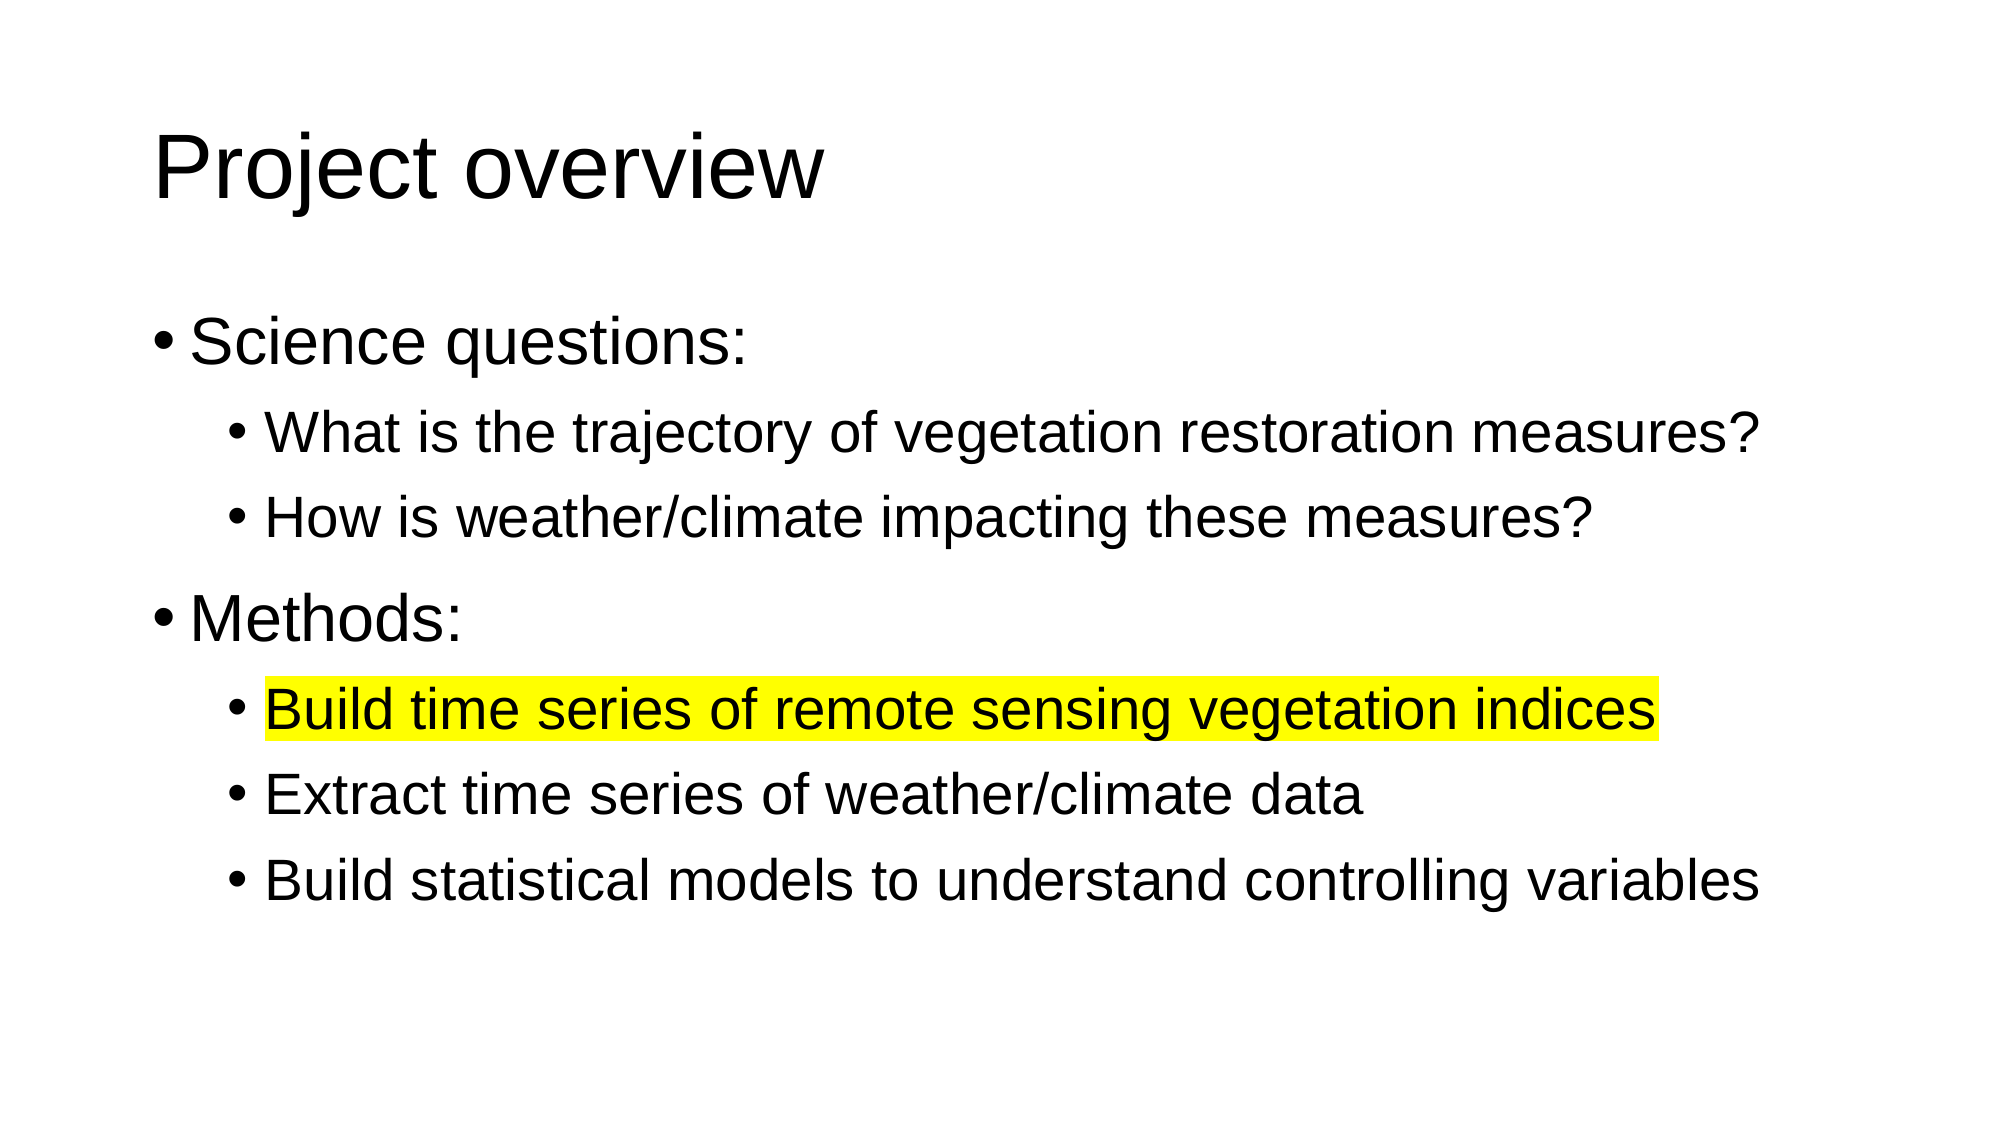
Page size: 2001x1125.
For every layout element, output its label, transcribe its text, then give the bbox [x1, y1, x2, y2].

list Science questions: What is the trajectory of vegetation restoration measures? How is weather/climate impacting these measures? Methods: Build time series of remote sensing vegetation indices Extract time series of weather/climate data Build statistical models to understand controlling variables [137, 299, 1863, 1014]
title Project overview [137, 59, 1863, 278]
